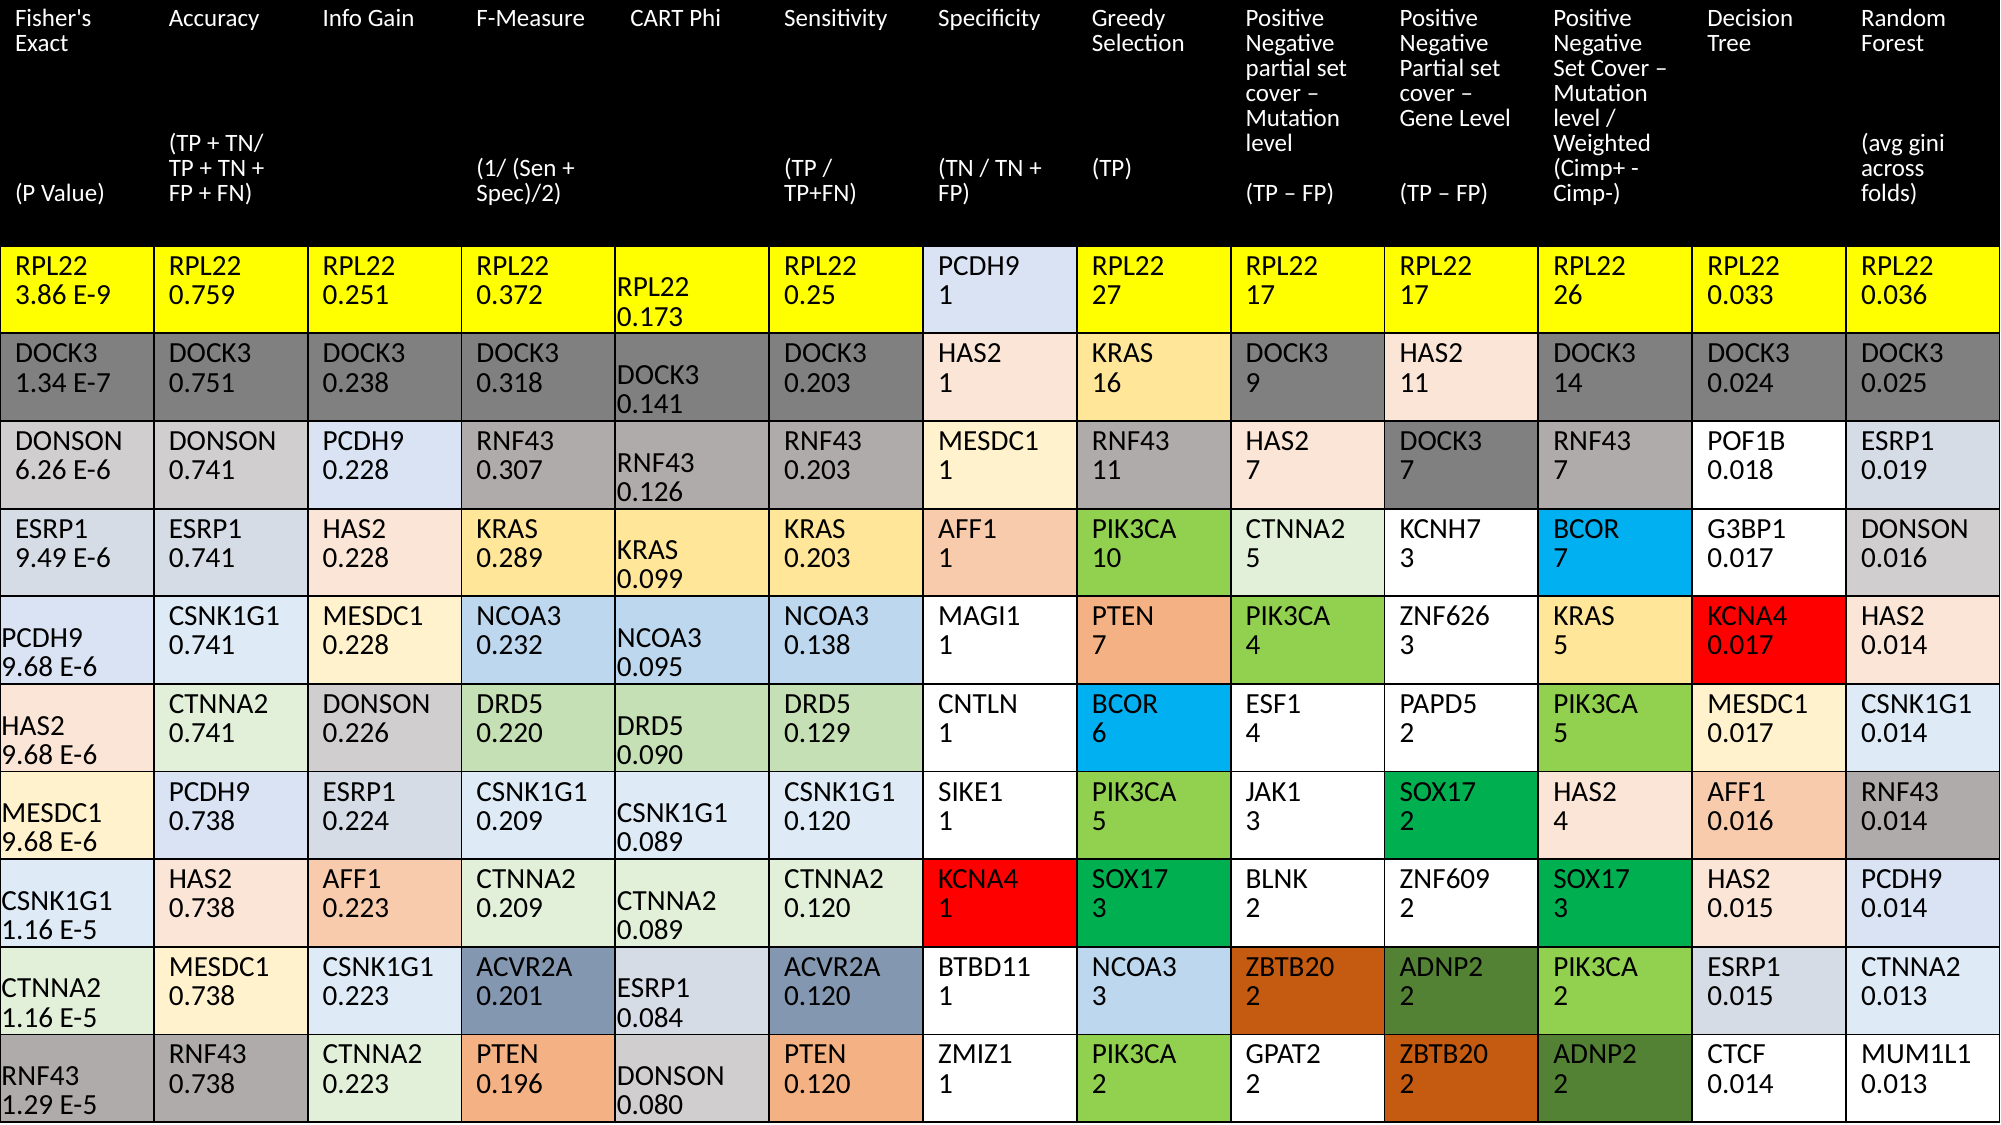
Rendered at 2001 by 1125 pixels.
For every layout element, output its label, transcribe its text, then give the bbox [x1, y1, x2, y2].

table_cell RNF43 1.29 E-5 [1, 1035, 153, 1121]
table_cell ESF1 4 [1232, 685, 1384, 771]
table_cell RPL22 0.372 [462, 247, 614, 332]
table_cell PIK3CA 4 [1232, 597, 1384, 683]
table_cell ESRP1 0.015 [1693, 948, 1845, 1034]
table_cell DOCK3 1.34 E-7 [1, 334, 153, 420]
table_header Positive Negative Set Cover – Mutation level / Weighted (Cimp+ - Cimp-) [1539, 1, 1691, 245]
table_cell ACVR2A 0.120 [770, 948, 922, 1034]
table_cell KCNA4 0.017 [1693, 597, 1845, 683]
table_cell DRD5 0.220 [462, 685, 614, 771]
table_cell DOCK3 0.751 [155, 334, 307, 420]
table_cell CTNNA2 0.209 [462, 860, 614, 946]
table_cell DONSON 0.741 [155, 422, 307, 508]
table_cell PCDH9 0.738 [155, 772, 307, 858]
table_cell RNF43 0.738 [155, 1035, 307, 1121]
table_header Fisher's Exact (P Value) [1, 1, 153, 245]
table_cell DOCK3 0.238 [309, 334, 461, 420]
table_header Sensitivity (TP / TP+FN) [770, 1, 922, 245]
table_cell HAS2 0.015 [1693, 860, 1845, 946]
table_cell PCDH9 0.228 [309, 422, 461, 508]
table_cell ZNF626 3 [1385, 597, 1537, 683]
table_cell CSNK1G1 0.741 [155, 597, 307, 683]
table_cell ZBTB20 2 [1232, 948, 1384, 1034]
table_cell RPL22 0.036 [1847, 247, 1999, 332]
table_cell DOCK3 14 [1539, 334, 1691, 420]
table_cell G3BP1 0.017 [1693, 510, 1845, 595]
table_cell RPL22 0.25 [770, 247, 922, 332]
table_cell DONSON 0.226 [309, 685, 461, 771]
table_cell RPL22 17 [1232, 247, 1384, 332]
table_cell NCOA3 0.232 [462, 597, 614, 683]
table_cell CTCF 0.014 [1693, 1035, 1845, 1121]
table_cell HAS2 0.014 [1847, 597, 1999, 683]
table_cell HAS2 7 [1232, 422, 1384, 508]
table_cell RPL22 3.86 E-9 [1, 247, 153, 332]
table_header Random Forest (avg gini across folds) [1847, 1, 1999, 245]
table_cell RPL22 26 [1539, 247, 1691, 332]
table_cell MESDC1 0.228 [309, 597, 461, 683]
table_cell PIK3CA 5 [1078, 772, 1230, 858]
table_cell MESDC1 1 [924, 422, 1076, 508]
table_cell KRAS 5 [1539, 597, 1691, 683]
table_cell PTEN 0.120 [770, 1035, 922, 1121]
table_cell RPL22 27 [1078, 247, 1230, 332]
table_cell PIK3CA 10 [1078, 510, 1230, 595]
table_cell ZMIZ1 1 [924, 1035, 1076, 1121]
table_header Positive Negative Partial set cover – Gene Level (TP – FP) [1385, 1, 1537, 245]
table_cell SOX17 2 [1385, 772, 1537, 858]
table_cell ADNP2 2 [1385, 948, 1537, 1034]
table_cell RNF43 7 [1539, 422, 1691, 508]
table_cell DOCK3 7 [1385, 422, 1537, 508]
table_cell CSNK1G1 0.209 [462, 772, 614, 858]
table_cell ESRP1 0.224 [309, 772, 461, 858]
table_cell PTEN 0.196 [462, 1035, 614, 1121]
table_cell HAS2 11 [1385, 334, 1537, 420]
table_cell ESRP1 0.741 [155, 510, 307, 595]
table_cell SOX17 3 [1539, 860, 1691, 946]
table_cell CSNK1G1 0.120 [770, 772, 922, 858]
table_cell AFF1 0.016 [1693, 772, 1845, 858]
table_header Decision Tree [1693, 1, 1845, 245]
table_cell AFF1 0.223 [309, 860, 461, 946]
table_cell RNF43 0.307 [462, 422, 614, 508]
table_cell DONSON 0.080 [616, 1035, 768, 1121]
table_cell CTNNA2 0.013 [1847, 948, 1999, 1034]
table_cell MESDC1 9.68 E-6 [1, 772, 153, 858]
table_cell CSNK1G1 0.014 [1847, 685, 1999, 771]
table_cell DRD5 0.090 [616, 685, 768, 771]
table_cell CTNNA2 0.120 [770, 860, 922, 946]
table_cell ESRP1 9.49 E-6 [1, 510, 153, 595]
table_cell KRAS 0.289 [462, 510, 614, 595]
table_cell PIK3CA 5 [1539, 685, 1691, 771]
table_cell CTNNA2 0.741 [155, 685, 307, 771]
table_cell MESDC1 0.738 [155, 948, 307, 1034]
table_cell PCDH9 9.68 E-6 [1, 597, 153, 683]
table_header Accuracy (TP + TN/ TP + TN + FP + FN) [155, 1, 307, 245]
table_cell BTBD11 1 [924, 948, 1076, 1034]
table_cell RPL22 17 [1385, 247, 1537, 332]
table_cell RPL22 0.173 [616, 247, 768, 332]
table_cell DOCK3 9 [1232, 334, 1384, 420]
table_cell POF1B 0.018 [1693, 422, 1845, 508]
table_cell MUM1L1 0.013 [1847, 1035, 1999, 1121]
table_cell NCOA3 0.095 [616, 597, 768, 683]
table_cell ZNF609 2 [1385, 860, 1537, 946]
table_cell MESDC1 0.017 [1693, 685, 1845, 771]
table_header Positive Negative partial set cover – Mutation level (TP – FP) [1232, 1, 1384, 245]
table_cell DRD5 0.129 [770, 685, 922, 771]
table_cell DOCK3 0.025 [1847, 334, 1999, 420]
table_cell RNF43 0.203 [770, 422, 922, 508]
table_cell BCOR 6 [1078, 685, 1230, 771]
table_cell DONSON 0.016 [1847, 510, 1999, 595]
table_cell MAGI1 1 [924, 597, 1076, 683]
table_cell HAS2 0.228 [309, 510, 461, 595]
table_cell RPL22 0.033 [1693, 247, 1845, 332]
table_cell DOCK3 0.141 [616, 334, 768, 420]
table_cell PCDH9 1 [924, 247, 1076, 332]
table_cell CTNNA2 5 [1232, 510, 1384, 595]
table_cell PIK3CA 2 [1539, 948, 1691, 1034]
table_cell KCNH7 3 [1385, 510, 1537, 595]
table_cell DOCK3 0.318 [462, 334, 614, 420]
table_cell HAS2 4 [1539, 772, 1691, 858]
table_cell ESRP1 0.084 [616, 948, 768, 1034]
table_cell GPAT2 2 [1232, 1035, 1384, 1121]
table_cell PTEN 7 [1078, 597, 1230, 683]
table_header CART Phi [616, 1, 768, 245]
table_cell CTNNA2 0.223 [309, 1035, 461, 1121]
table_cell DOCK3 0.024 [1693, 334, 1845, 420]
table_cell KCNA4 1 [924, 860, 1076, 946]
table_cell SIKE1 1 [924, 772, 1076, 858]
table_cell NCOA3 0.138 [770, 597, 922, 683]
table_cell HAS2 1 [924, 334, 1076, 420]
table_cell HAS2 0.738 [155, 860, 307, 946]
table_cell NCOA3 3 [1078, 948, 1230, 1034]
table_cell KRAS 0.099 [616, 510, 768, 595]
table_cell KRAS 0.203 [770, 510, 922, 595]
table_header Specificity (TN / TN + FP) [924, 1, 1076, 245]
table_cell RNF43 11 [1078, 422, 1230, 508]
table_cell BLNK 2 [1232, 860, 1384, 946]
table_cell PAPD5 2 [1385, 685, 1537, 771]
table_header Greedy Selection (TP) [1078, 1, 1230, 245]
table_cell CSNK1G1 1.16 E-5 [1, 860, 153, 946]
table_cell AFF1 1 [924, 510, 1076, 595]
table_cell SOX17 3 [1078, 860, 1230, 946]
table_cell ACVR2A 0.201 [462, 948, 614, 1034]
table_cell CSNK1G1 0.223 [309, 948, 461, 1034]
table_header F-Measure (1/ (Sen + Spec)/2) [462, 1, 614, 245]
table_cell ZBTB20 2 [1385, 1035, 1537, 1121]
table_cell BCOR 7 [1539, 510, 1691, 595]
table_cell PIK3CA 2 [1078, 1035, 1230, 1121]
table_cell HAS2 9.68 E-6 [1, 685, 153, 771]
table_header Info Gain [309, 1, 461, 245]
table_cell PCDH9 0.014 [1847, 860, 1999, 946]
table_cell DOCK3 0.203 [770, 334, 922, 420]
table_cell CNTLN 1 [924, 685, 1076, 771]
table_cell RPL22 0.759 [155, 247, 307, 332]
table_cell CTNNA2 0.089 [616, 860, 768, 946]
table_cell KRAS 16 [1078, 334, 1230, 420]
table_cell RNF43 0.014 [1847, 772, 1999, 858]
table_cell RNF43 0.126 [616, 422, 768, 508]
table_cell JAK1 3 [1232, 772, 1384, 858]
table_cell CSNK1G1 0.089 [616, 772, 768, 858]
table_cell DONSON 6.26 E-6 [1, 422, 153, 508]
table_cell CTNNA2 1.16 E-5 [1, 948, 153, 1034]
table_cell ESRP1 0.019 [1847, 422, 1999, 508]
table_cell ADNP2 2 [1539, 1035, 1691, 1121]
table_cell RPL22 0.251 [309, 247, 461, 332]
